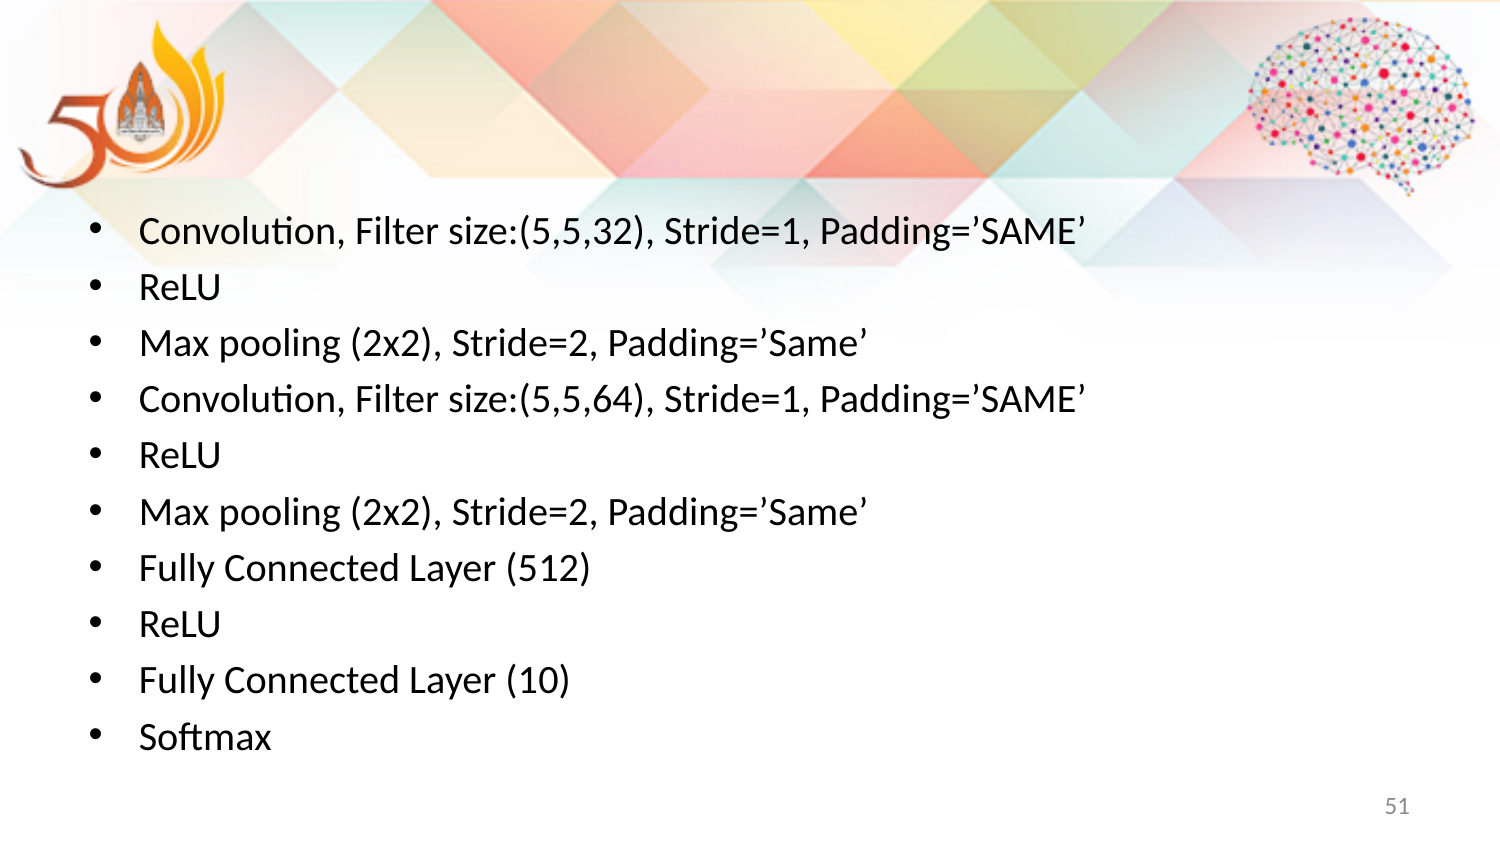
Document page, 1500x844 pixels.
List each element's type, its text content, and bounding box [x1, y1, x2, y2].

picture [0, 0, 1500, 844]
list Convolution, Filter size:(5,5,32), Stride=1, Padding=’SAME’ ReLU Max pooling (2x2), Stride=2, Padding=’Same’ Convolution, Filter size:(5,5,64), Stride=1, Padding=’SAME’ ReLU Max pooling (2x2), Stride=2, Padding=’Same’ Fully Connected Layer (512) ReLU Fully Connected Layer (10) Softmax [73, 196, 1427, 773]
slide_number 51 [1074, 782, 1425, 827]
